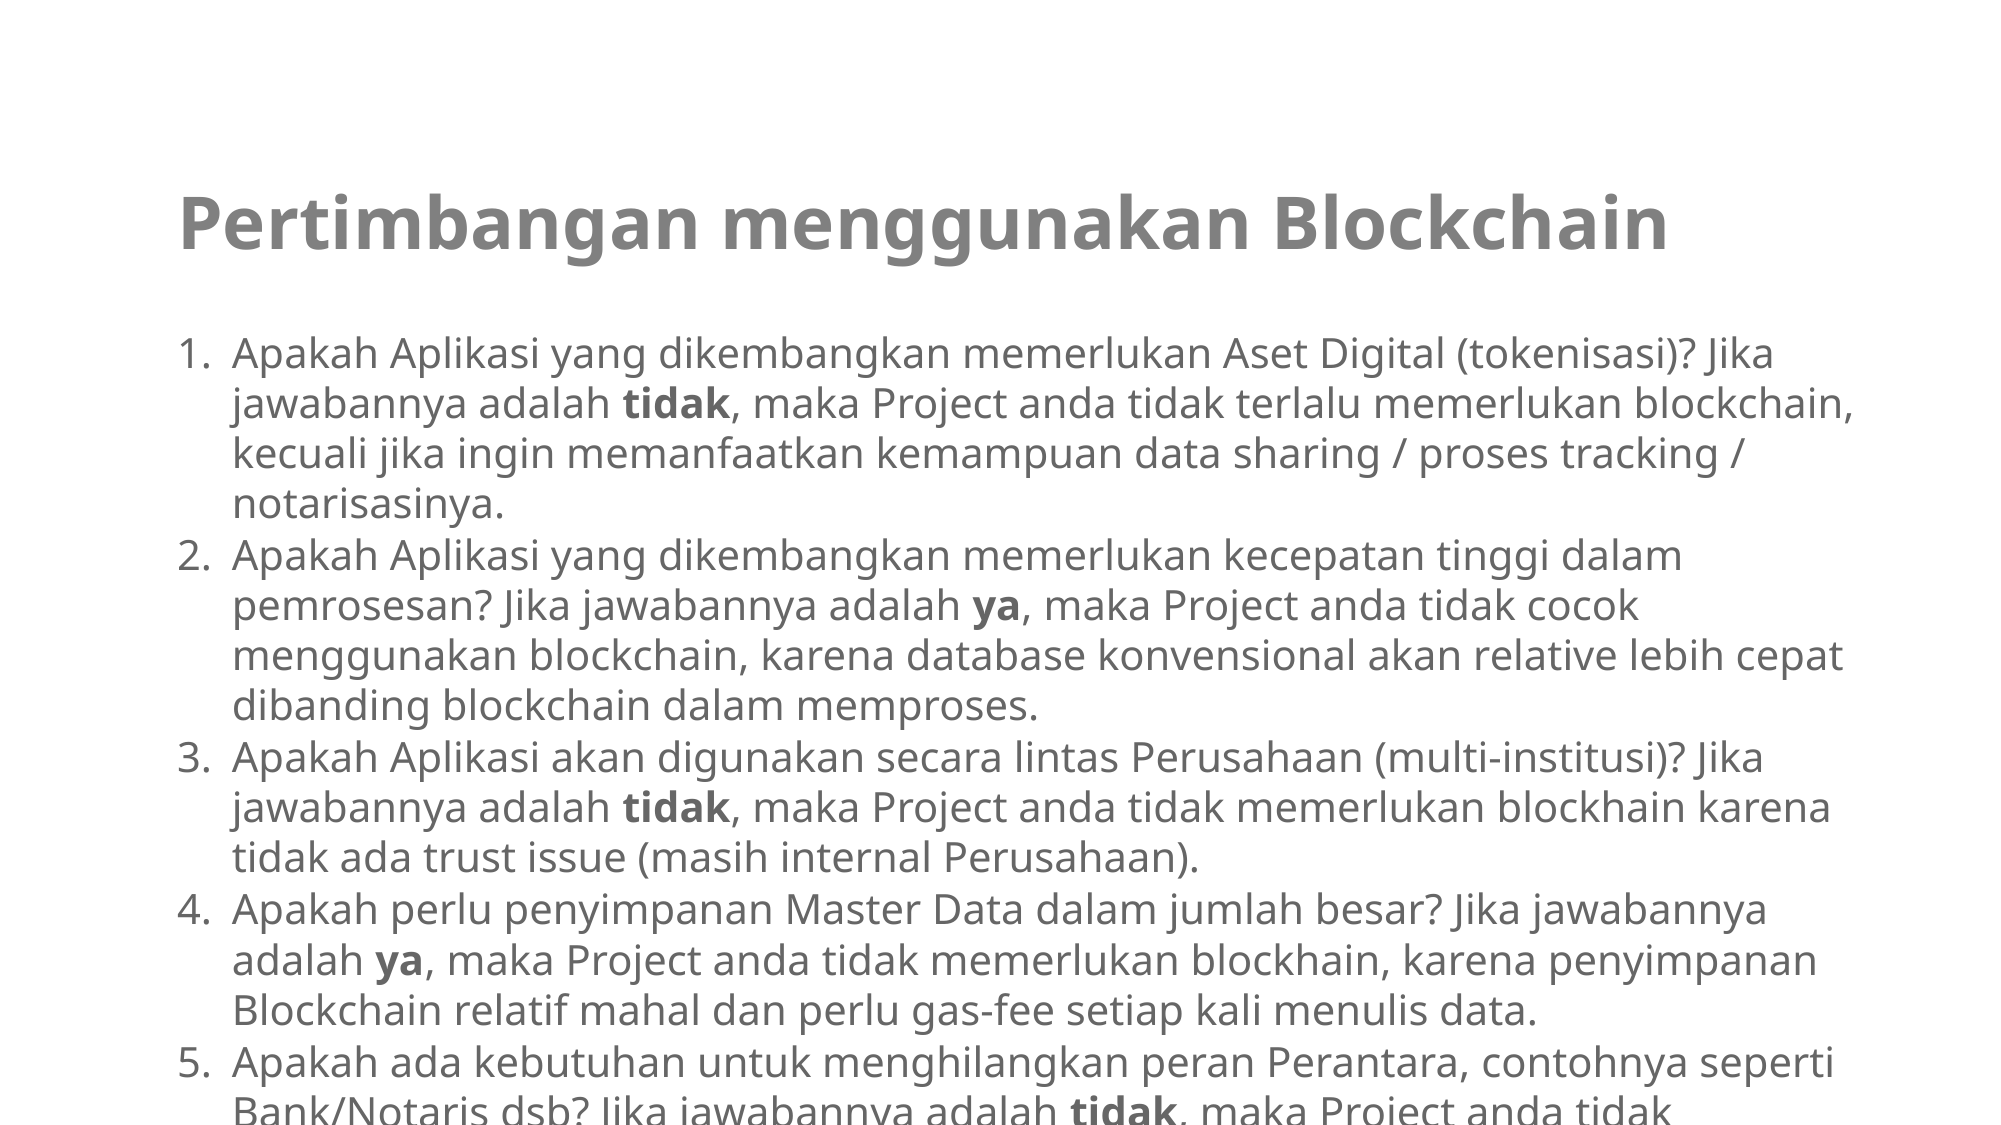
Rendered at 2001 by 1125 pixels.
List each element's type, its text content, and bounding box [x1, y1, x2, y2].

text_box Apakah Aplikasi yang dikembangkan memerlukan Aset Digital (tokenisasi)? Jika jawabannya adalah tidak, maka Project anda tidak terlalu memerlukan blockchain, kecuali jika ingin memanfaatkan kemampuan data sharing / proses tracking / notarisasinya. Apakah Aplikasi yang dikembangkan memerlukan kecepatan tinggi dalam pemrosesan? Jika jawabannya adalah ya, maka Project anda tidak cocok menggunakan blockchain, karena database konvensional akan relative lebih cepat dibanding blockchain dalam memproses. Apakah Aplikasi akan digunakan secara lintas Perusahaan (multi-institusi)? Jika jawabannya adalah tidak, maka Project anda tidak memerlukan blockhain karena tidak ada trust issue (masih internal Perusahaan). Apakah perlu penyimpanan Master Data dalam jumlah besar? Jika jawabannya adalah ya, maka Project anda tidak memerlukan blockhain, karena penyimpanan Blockchain relatif mahal dan perlu gas-fee setiap kali menulis data. Apakah ada kebutuhan untuk menghilangkan peran Perantara, contohnya seperti Bank/Notaris dsb? Jika jawabannya adalah tidak, maka Project anda tidak memerlukan blockhain. [174, 324, 1900, 1088]
text_box Pertimbangan menggunakan Blockchain [174, 174, 1813, 263]
